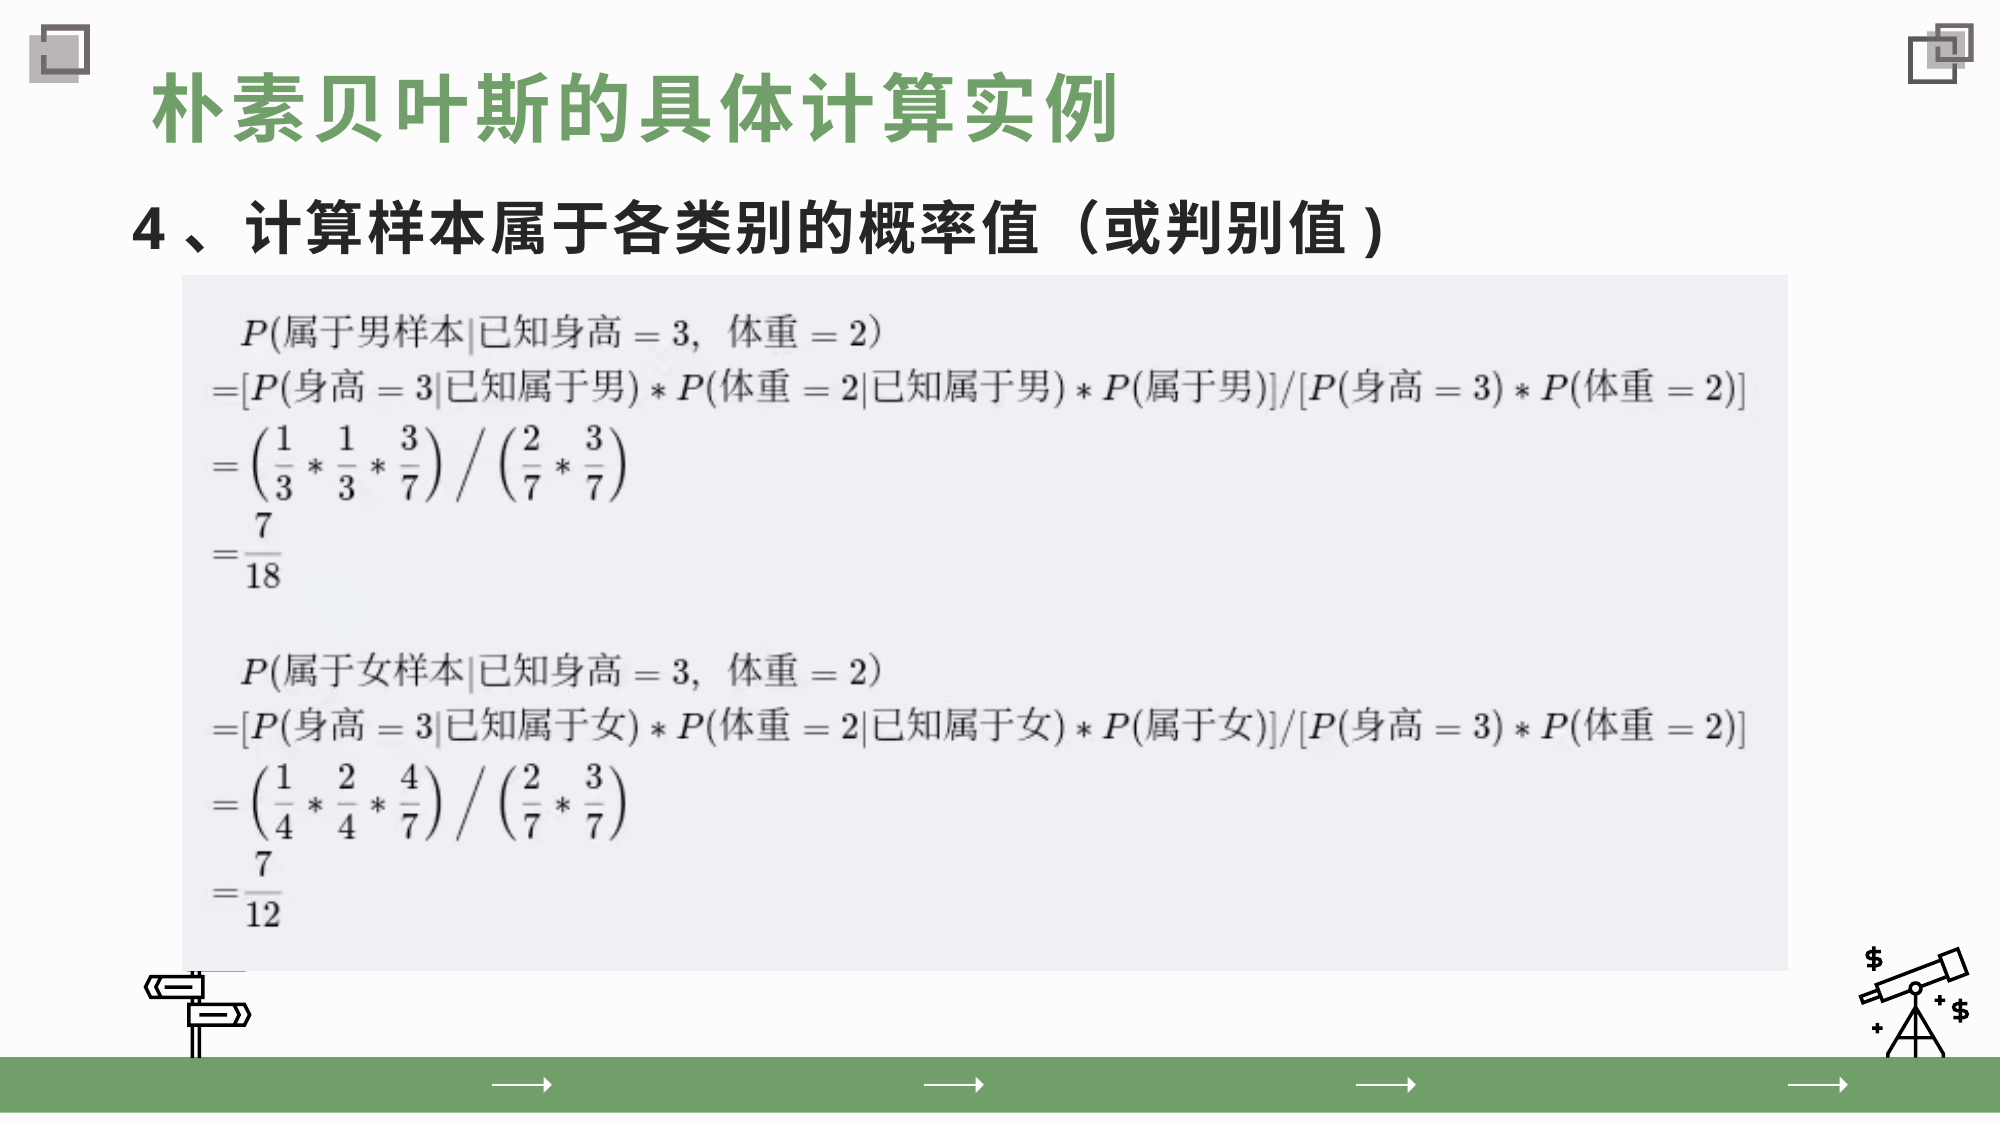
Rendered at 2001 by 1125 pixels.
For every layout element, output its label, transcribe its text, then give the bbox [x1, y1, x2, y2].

text_box [522, 1056, 952, 1114]
text_box [143, 971, 252, 1059]
picture [0, 0, 119, 108]
picture [182, 275, 1788, 971]
text_box [0, 1056, 520, 1114]
text_box [1838, 1074, 1850, 1096]
text_box [1386, 1056, 1817, 1114]
text_box [954, 1056, 1384, 1114]
text_box 朴素贝叶斯的具体计算实例 [135, 36, 1543, 169]
picture [1881, 0, 2000, 108]
text_box [1818, 1056, 2000, 1114]
text_box [974, 1074, 986, 1096]
text_box [1406, 1074, 1418, 1096]
text_box 4、计算样本属于各类别的概率值（或判别值) [118, 169, 1723, 269]
text_box [542, 1074, 554, 1096]
text_box [1858, 946, 1970, 1058]
